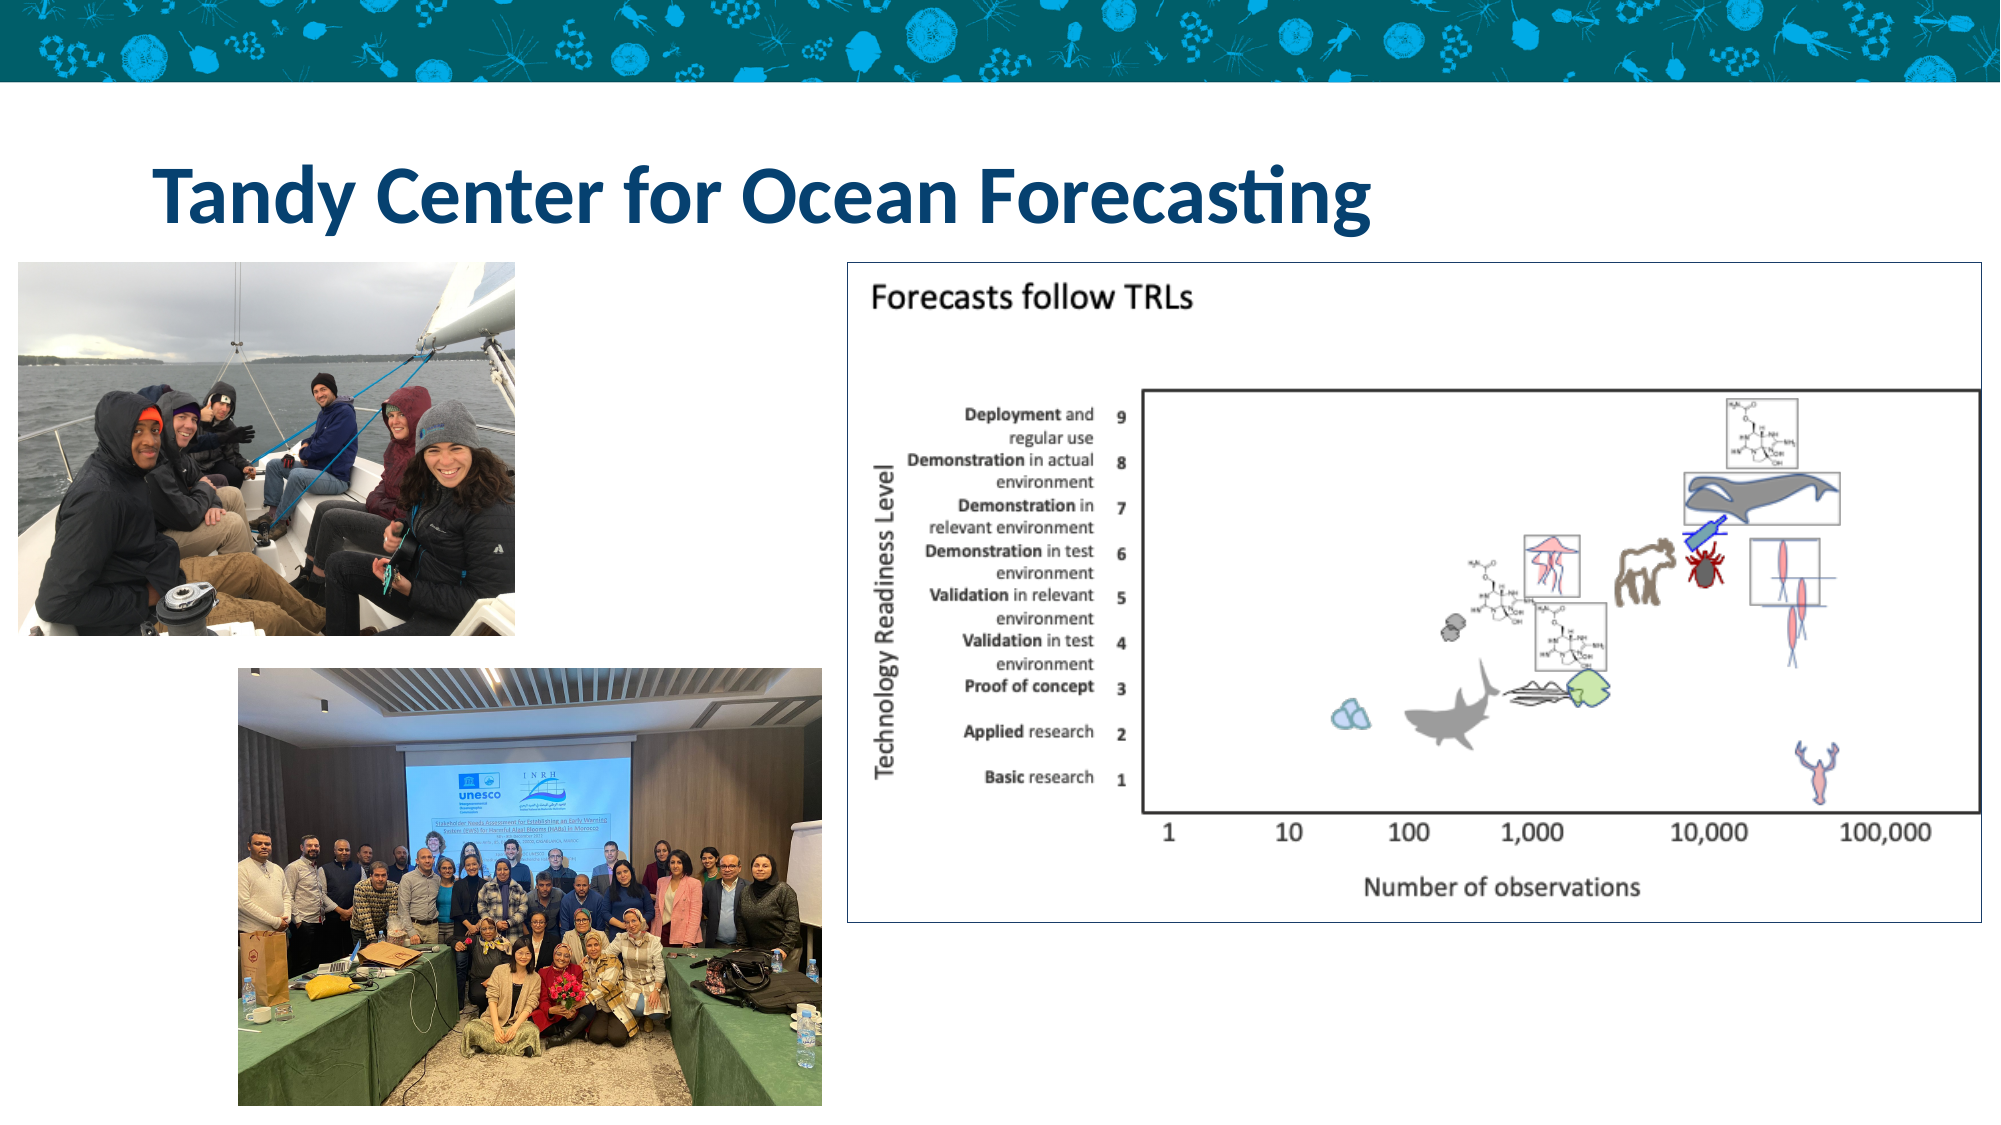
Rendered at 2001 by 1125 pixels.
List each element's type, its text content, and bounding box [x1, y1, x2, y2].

picture [717, 0, 725, 9]
picture [1623, 6, 1635, 18]
picture [0, 0, 2000, 1125]
title Tandy Center for Ocean Forecasting [137, 116, 1863, 277]
picture [733, 0, 745, 23]
picture [1590, 0, 1597, 6]
picture [1634, 0, 1643, 6]
picture [749, 6, 755, 14]
picture [1869, 43, 1883, 53]
picture [871, 0, 883, 6]
picture [429, 0, 441, 6]
